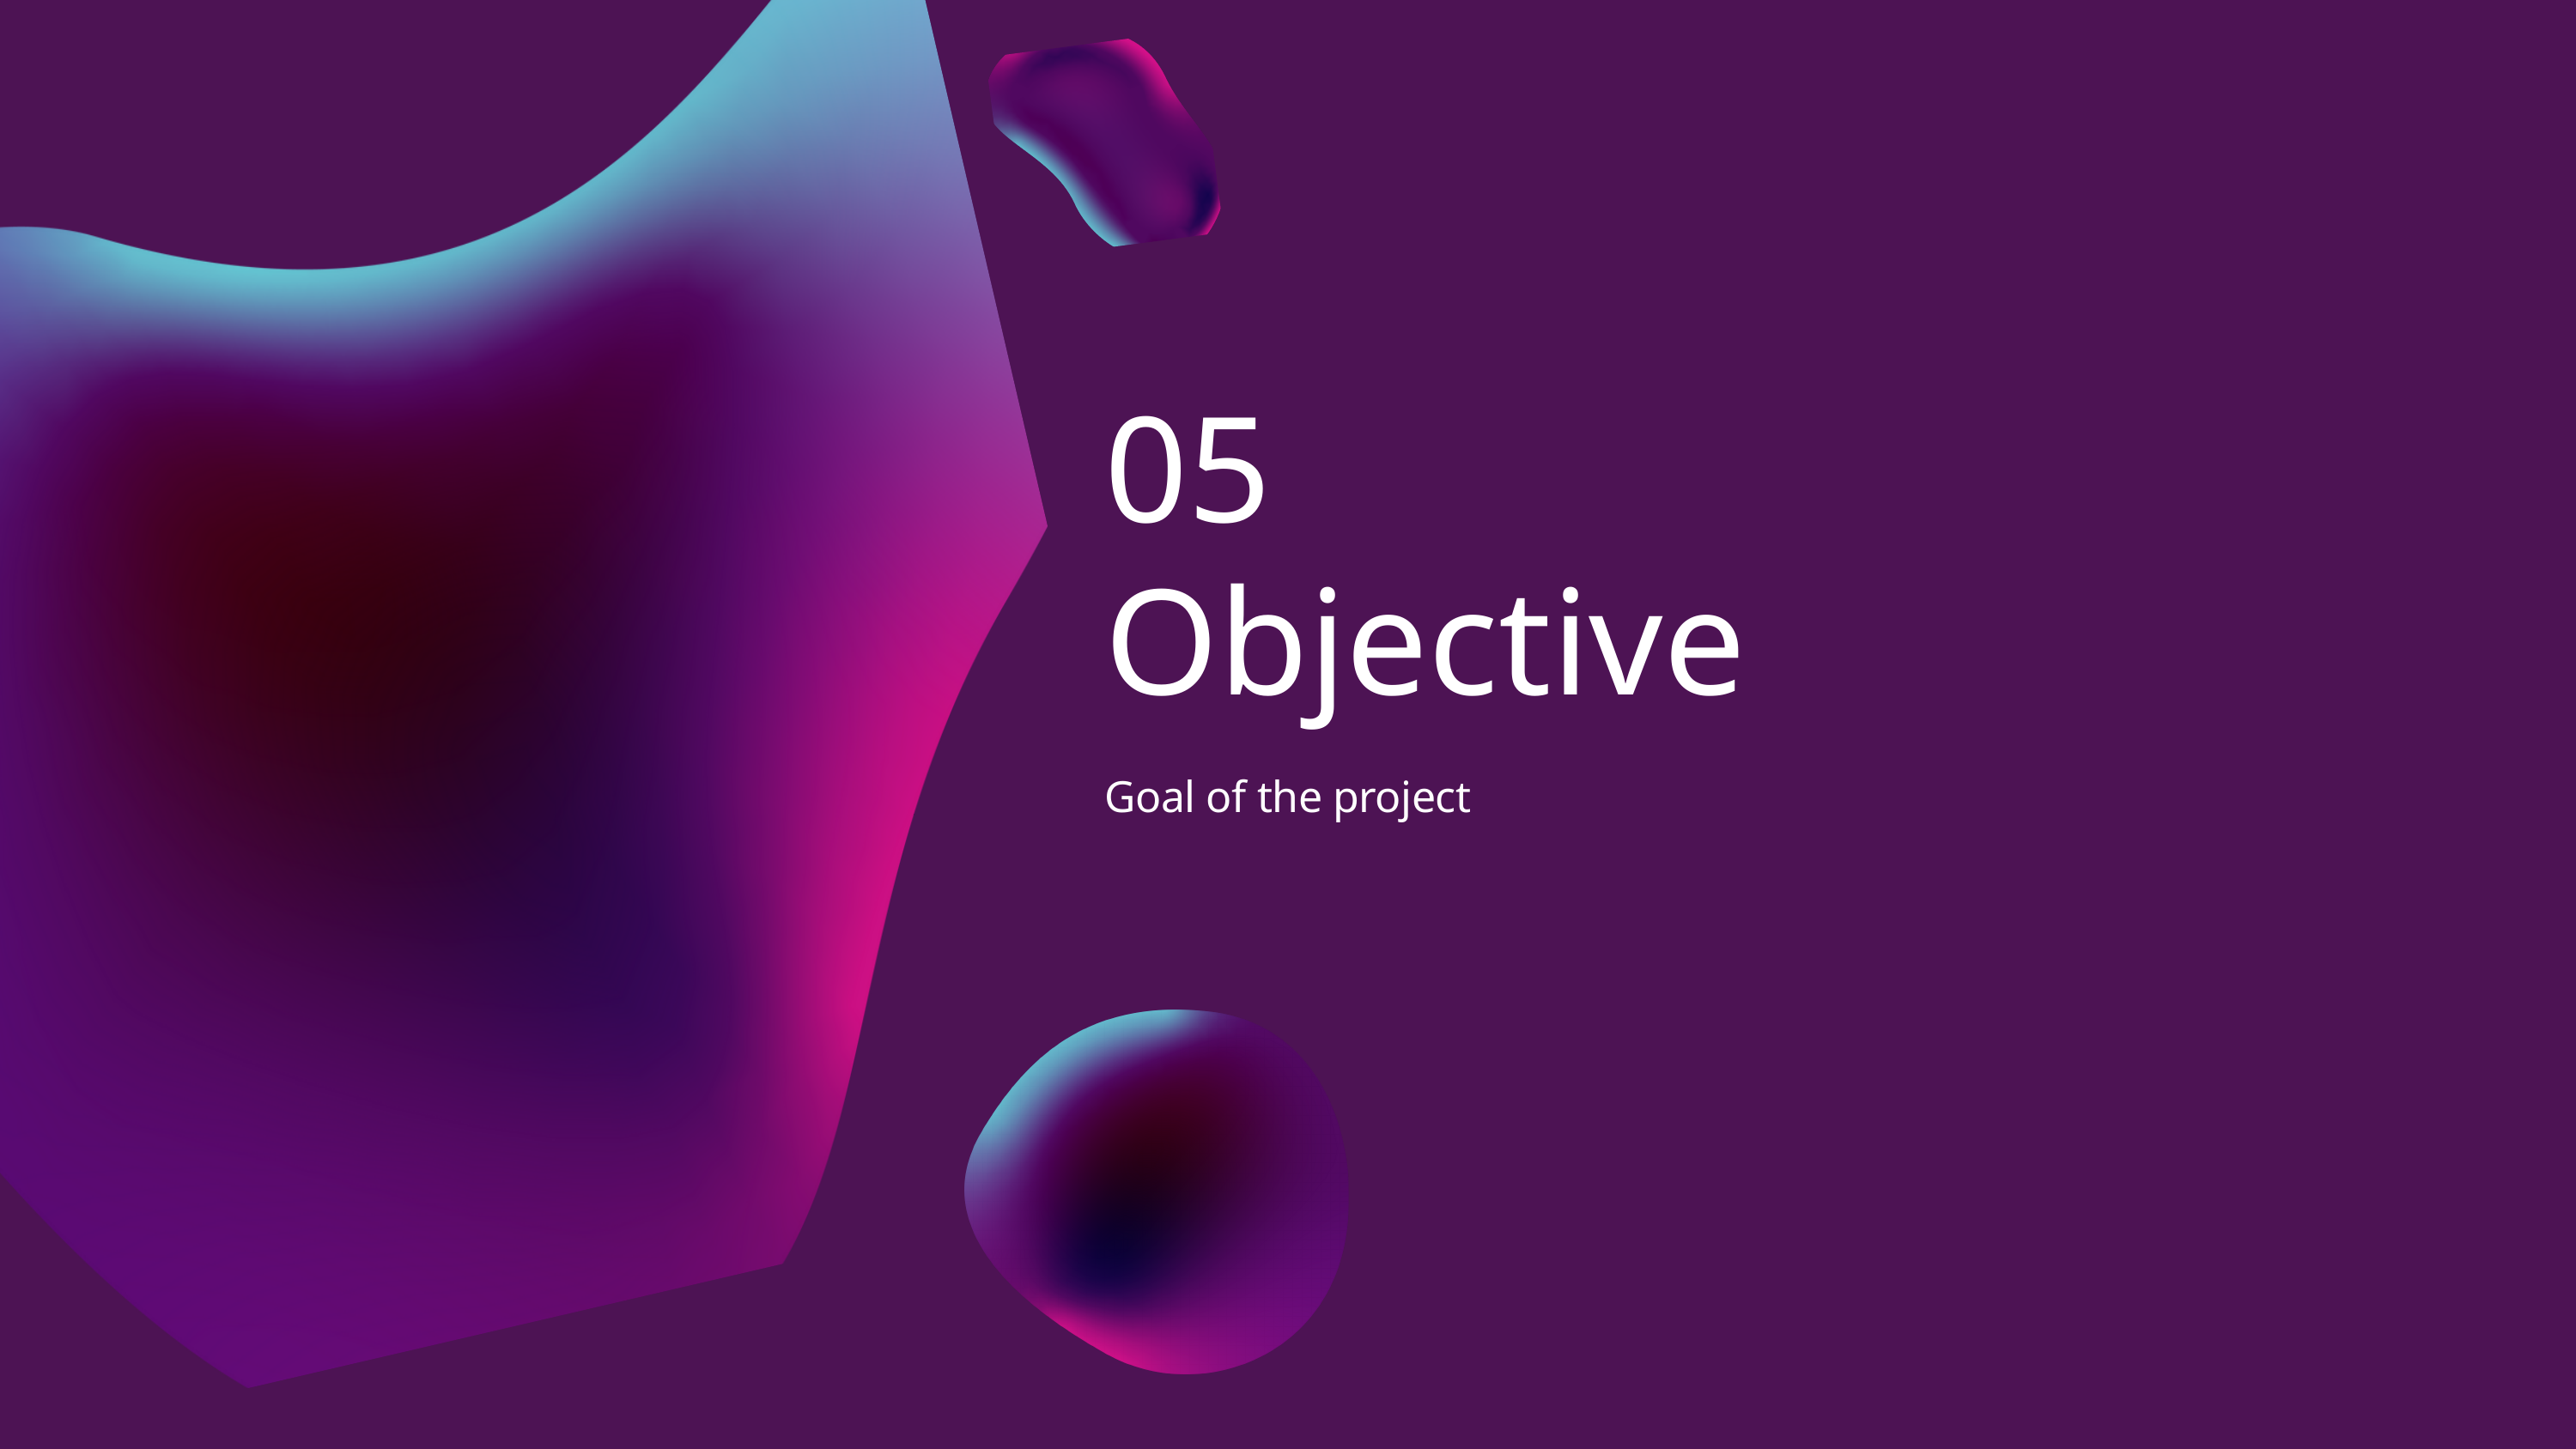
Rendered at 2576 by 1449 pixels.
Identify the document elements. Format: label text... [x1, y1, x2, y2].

text_box [985, 29, 1224, 260]
text_box [964, 1009, 1349, 1374]
text_box 05 Objective [1104, 379, 1852, 724]
text_box Goal of the project [1104, 761, 1743, 821]
text_box [0, 0, 1197, 1446]
